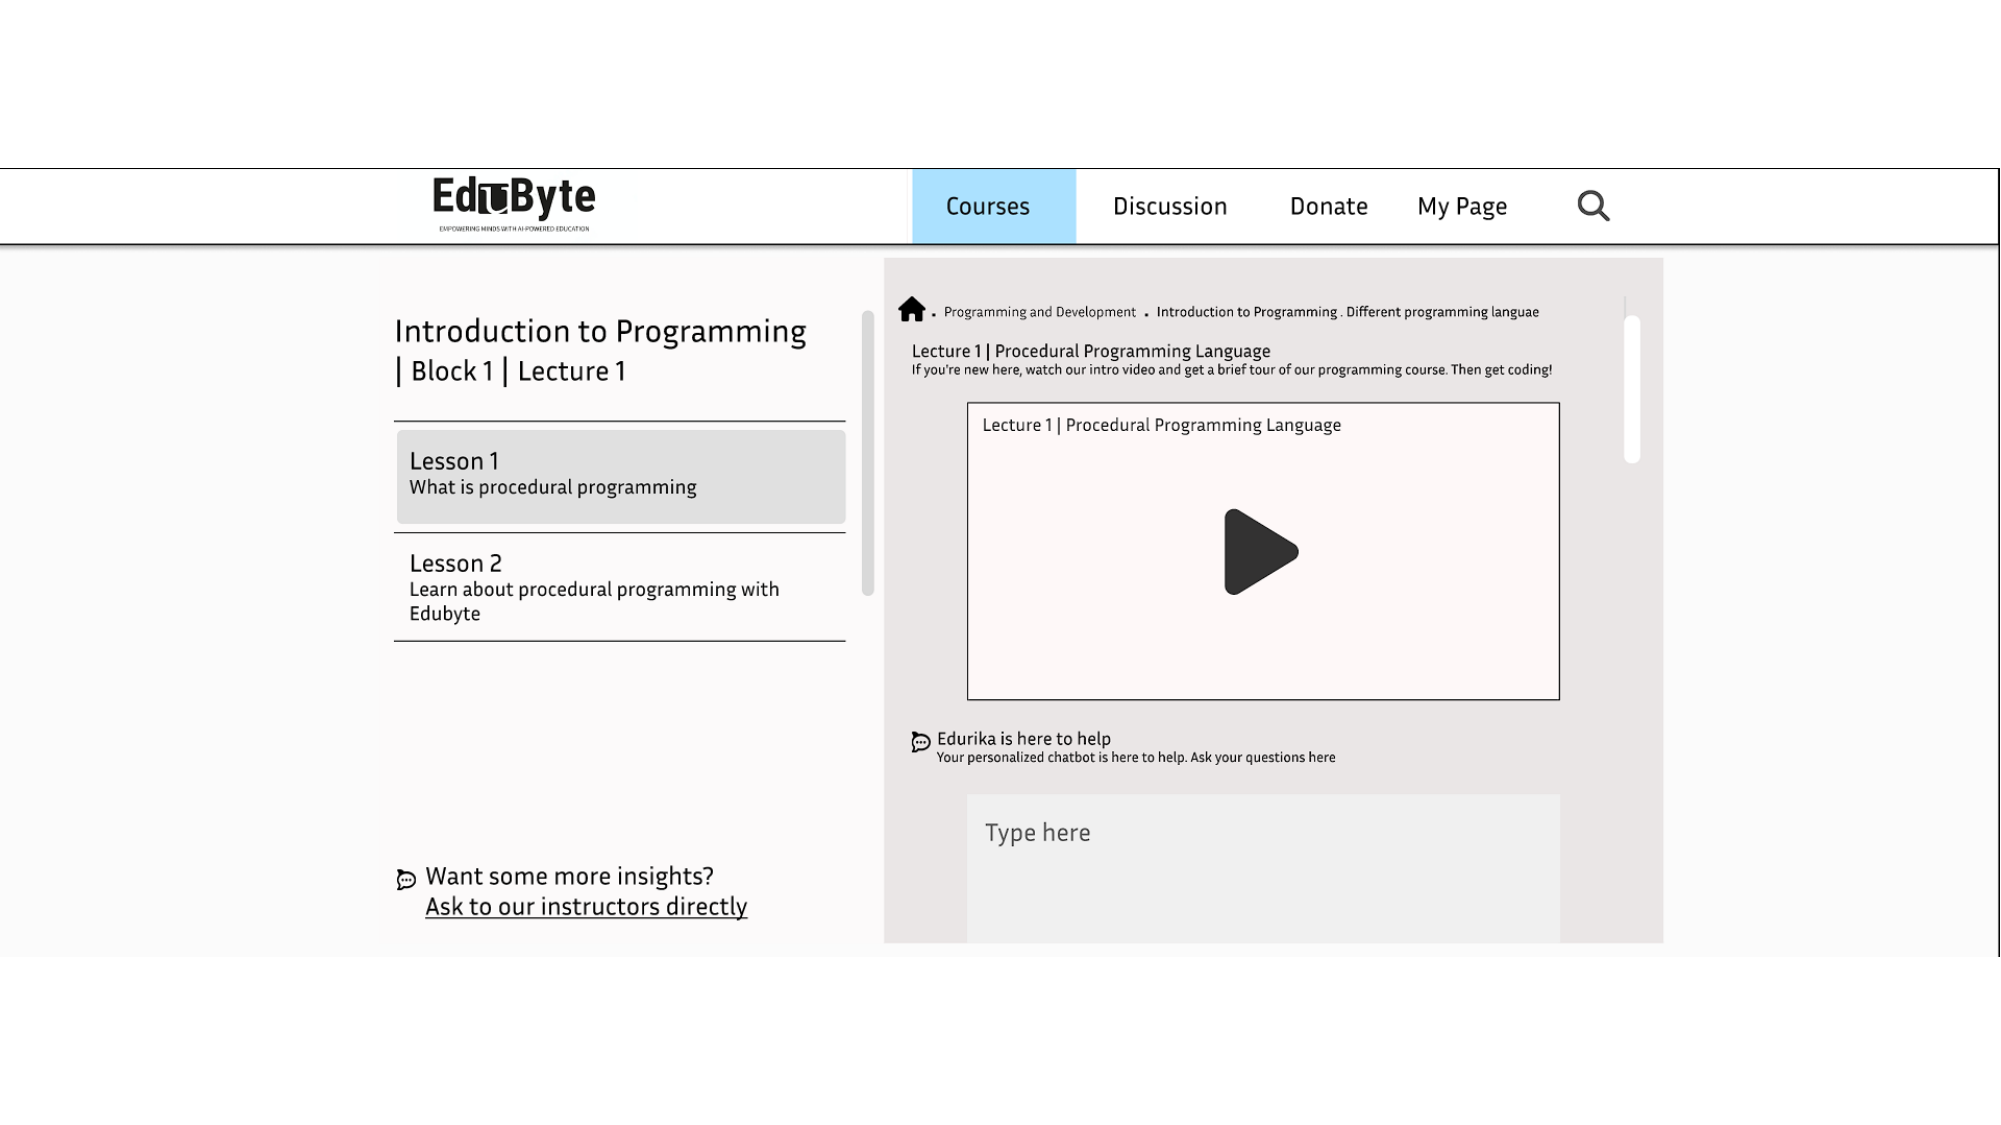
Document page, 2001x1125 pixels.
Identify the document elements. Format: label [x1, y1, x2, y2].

picture [0, 168, 2000, 957]
